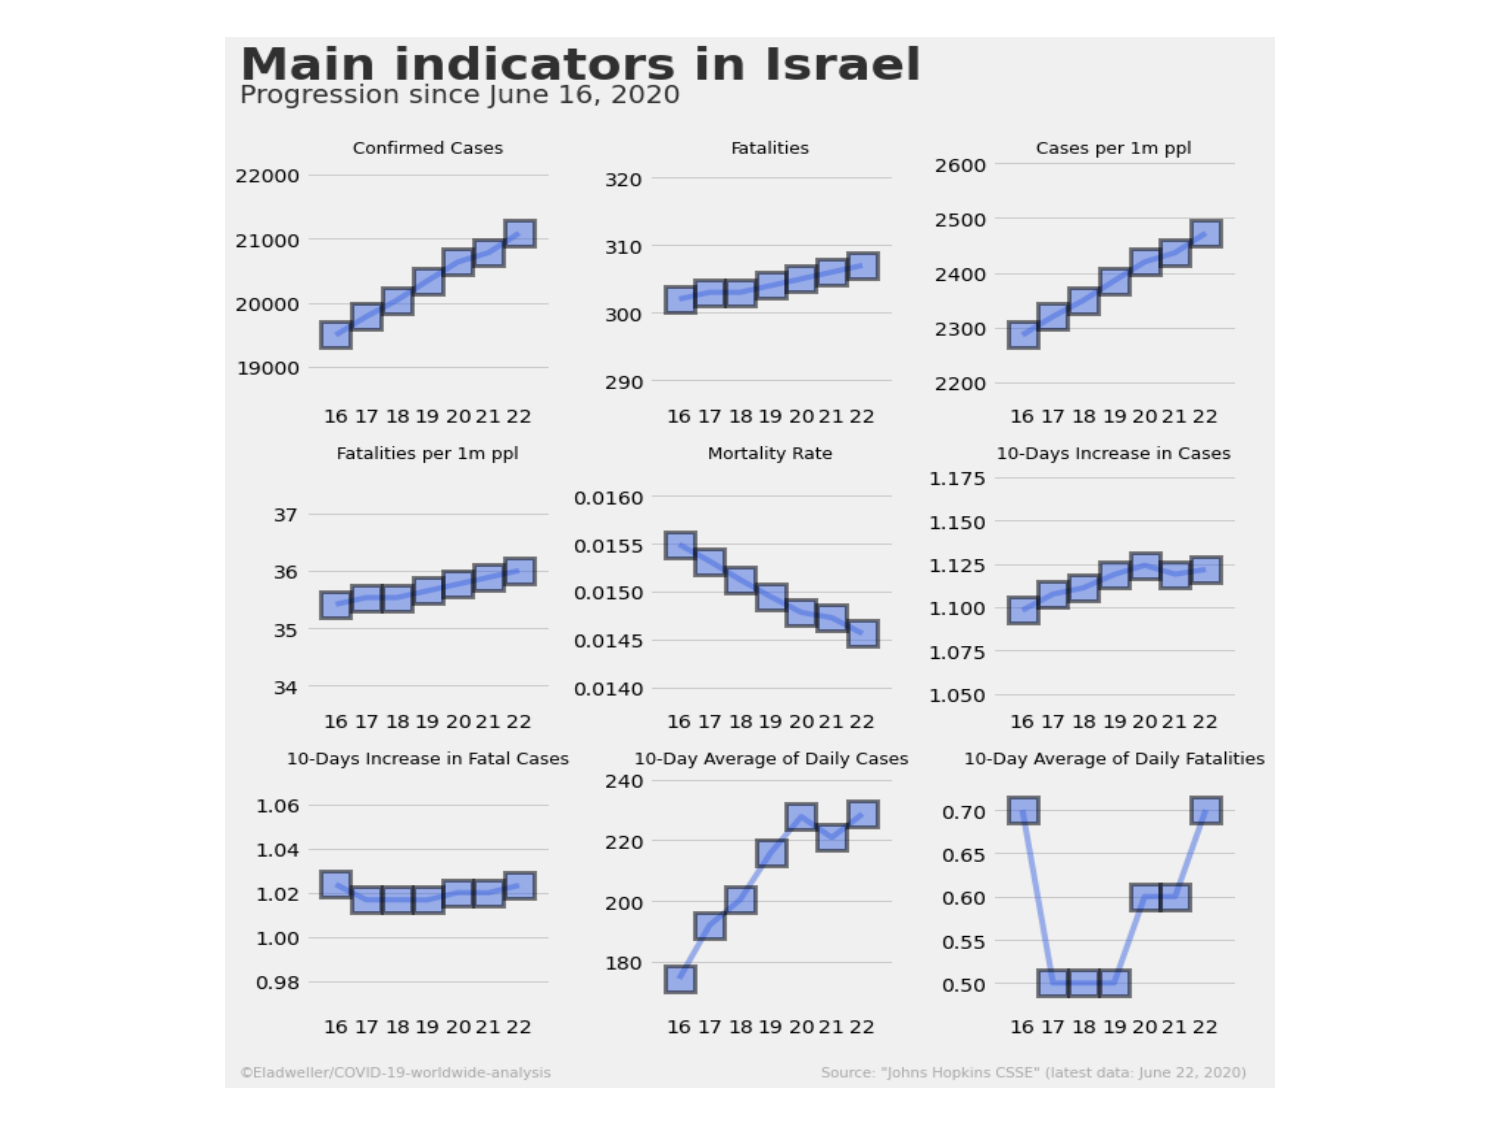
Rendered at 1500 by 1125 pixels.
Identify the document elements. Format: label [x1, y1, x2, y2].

picture [224, 37, 1276, 1088]
